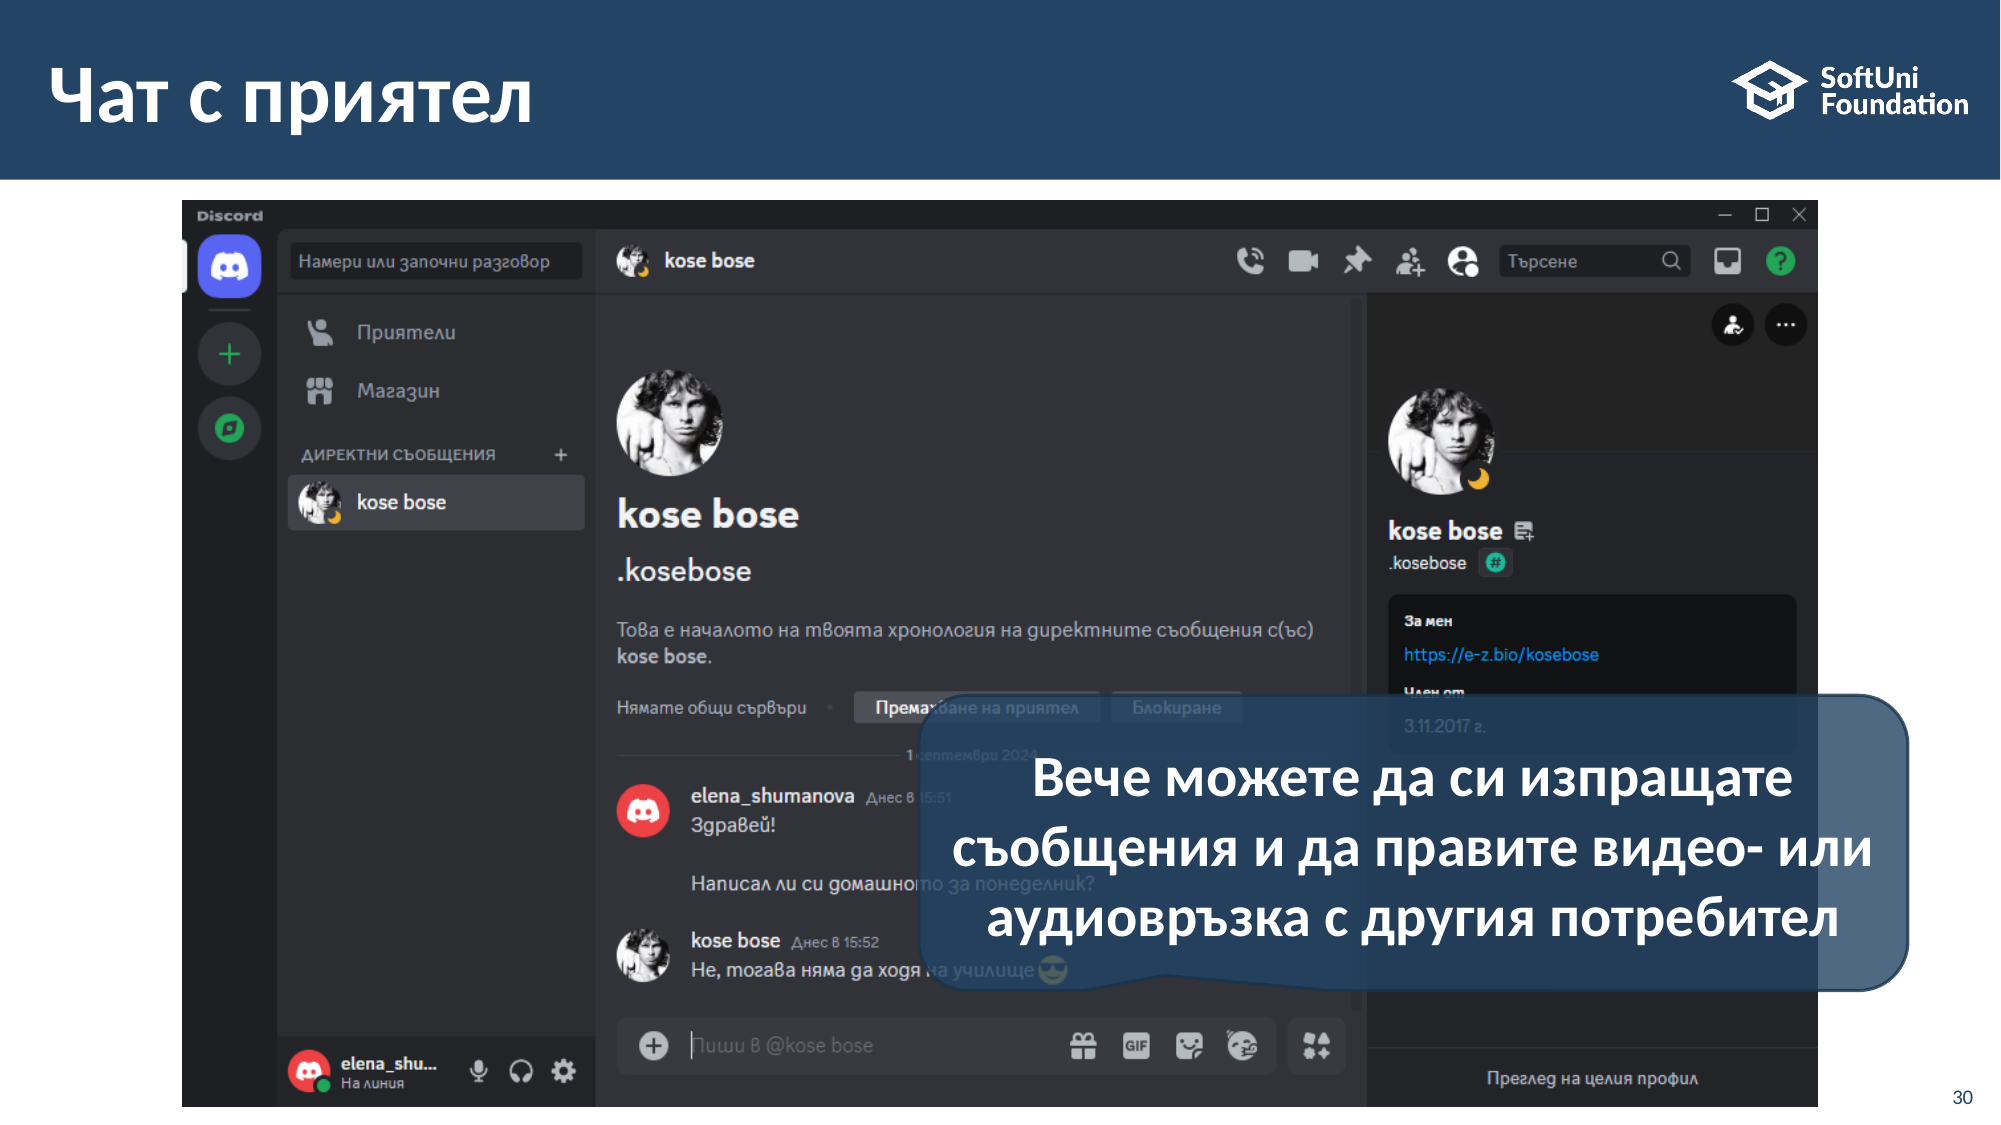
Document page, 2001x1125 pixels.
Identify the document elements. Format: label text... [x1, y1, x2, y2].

title Чат с приятел [31, 16, 1716, 162]
slide_number 30 [1927, 1067, 1989, 1117]
text_box Вече можете да си изпращате съобщения и да правите видео- или аудиовръзка с другия потребител [1825, 693, 1910, 993]
picture [181, 200, 1819, 1107]
picture [1731, 60, 1968, 120]
